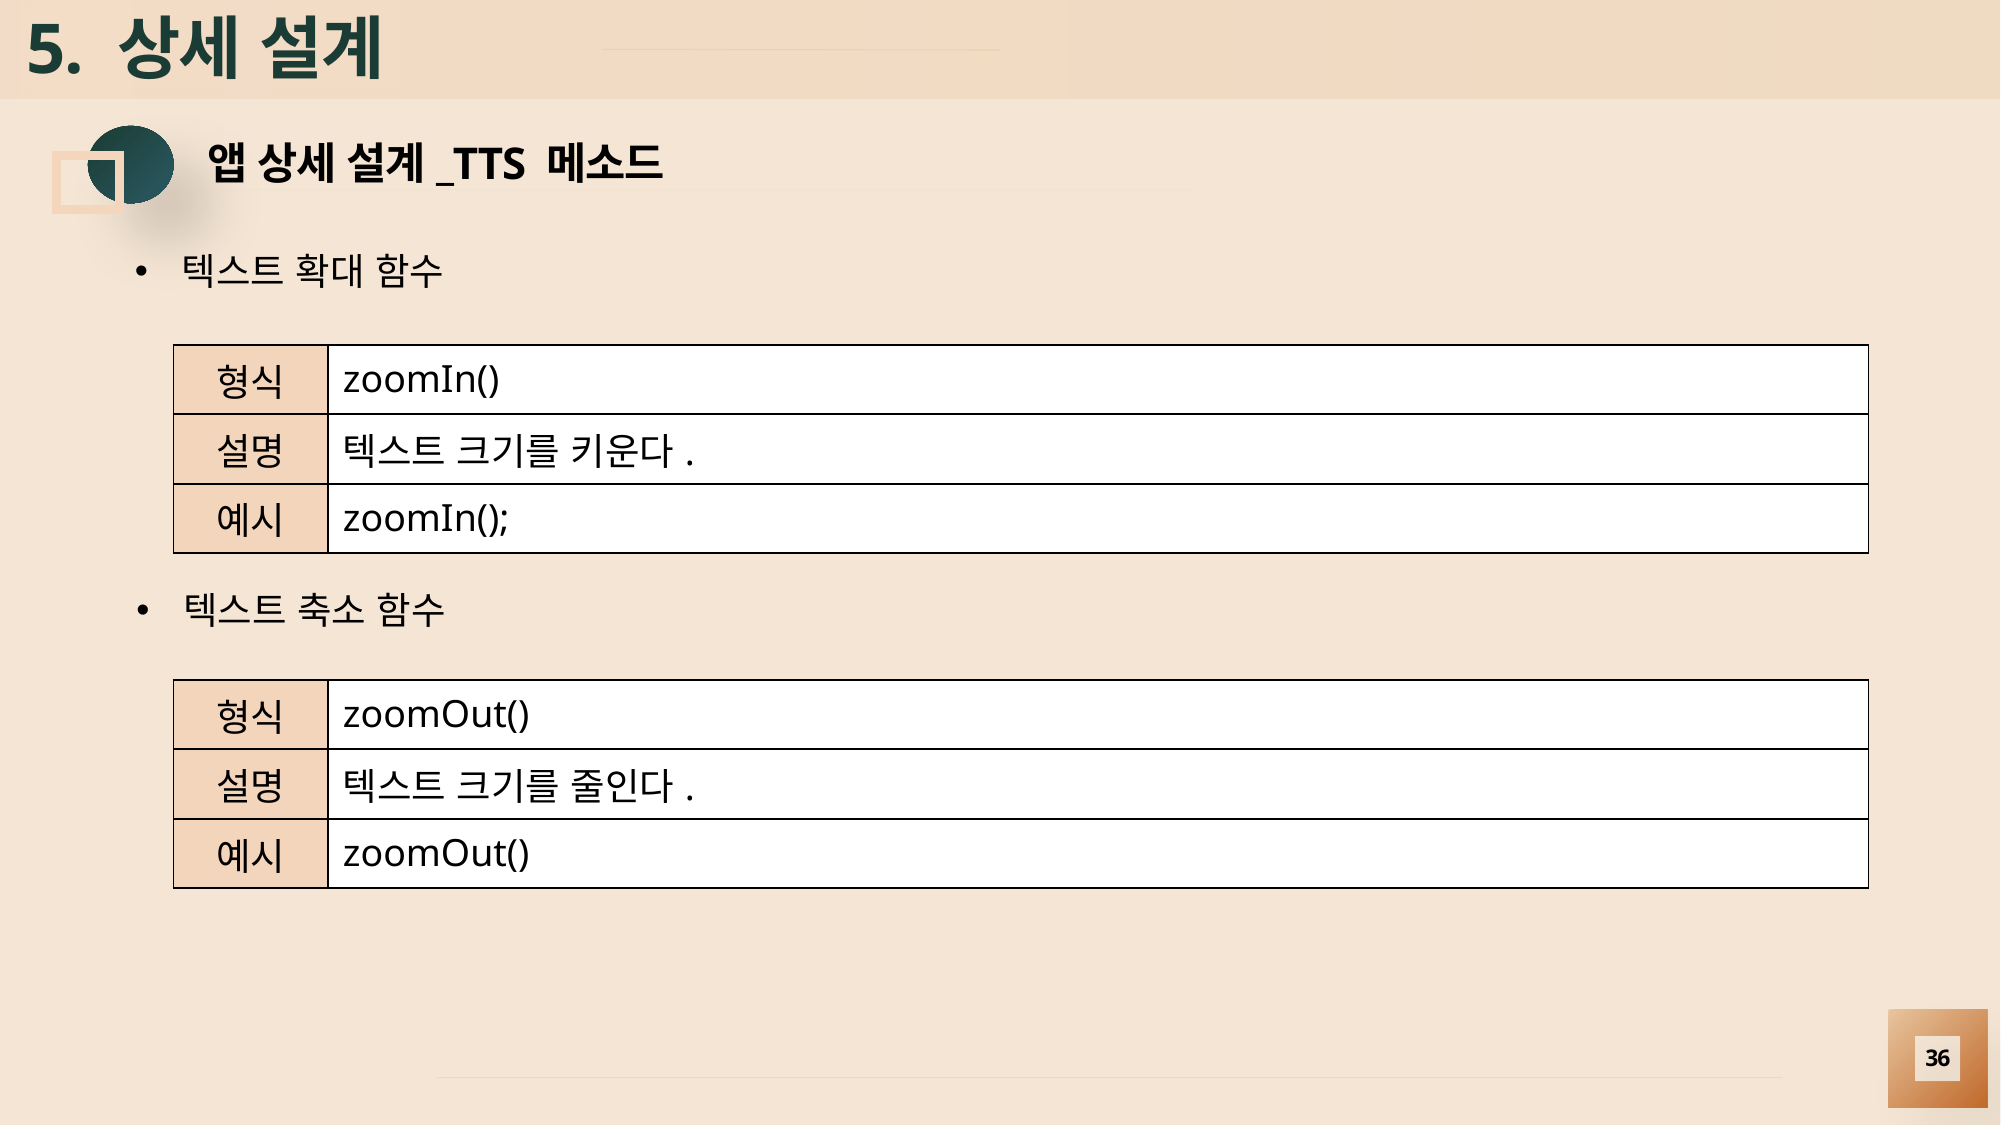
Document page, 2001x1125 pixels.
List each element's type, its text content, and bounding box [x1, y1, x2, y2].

table_cell zoomOut() [329, 820, 1868, 887]
slide_number 36 [1890, 1042, 1986, 1077]
table_header zoomOut() [329, 681, 1868, 748]
table_cell zoomIn(); [329, 485, 1868, 552]
text_box [0, 0, 2000, 75]
title 5. 상세 설계 [26, 75, 1308, 94]
table_cell 예시 [174, 485, 327, 552]
table_cell 예시 [174, 820, 327, 887]
table_header 형식 [174, 681, 327, 748]
table_cell 텍스트 크기를 줄인다. [329, 750, 1868, 818]
table_header 형식 [174, 346, 327, 413]
table_header zoomIn() [329, 346, 1868, 413]
text_box 앱 상세 설계_TTS 메소드 [207, 134, 1194, 190]
table_cell 텍스트 크기를 키운다. [329, 415, 1868, 483]
table_cell 설명 [174, 750, 327, 818]
text_box [86, 159, 116, 202]
text_box 텍스트 축소 함수 [121, 579, 930, 640]
text_box [53, 152, 123, 213]
table_cell 설명 [174, 415, 327, 483]
text_box 텍스트 확대 함수 [120, 240, 892, 301]
text_box [89, 124, 175, 205]
